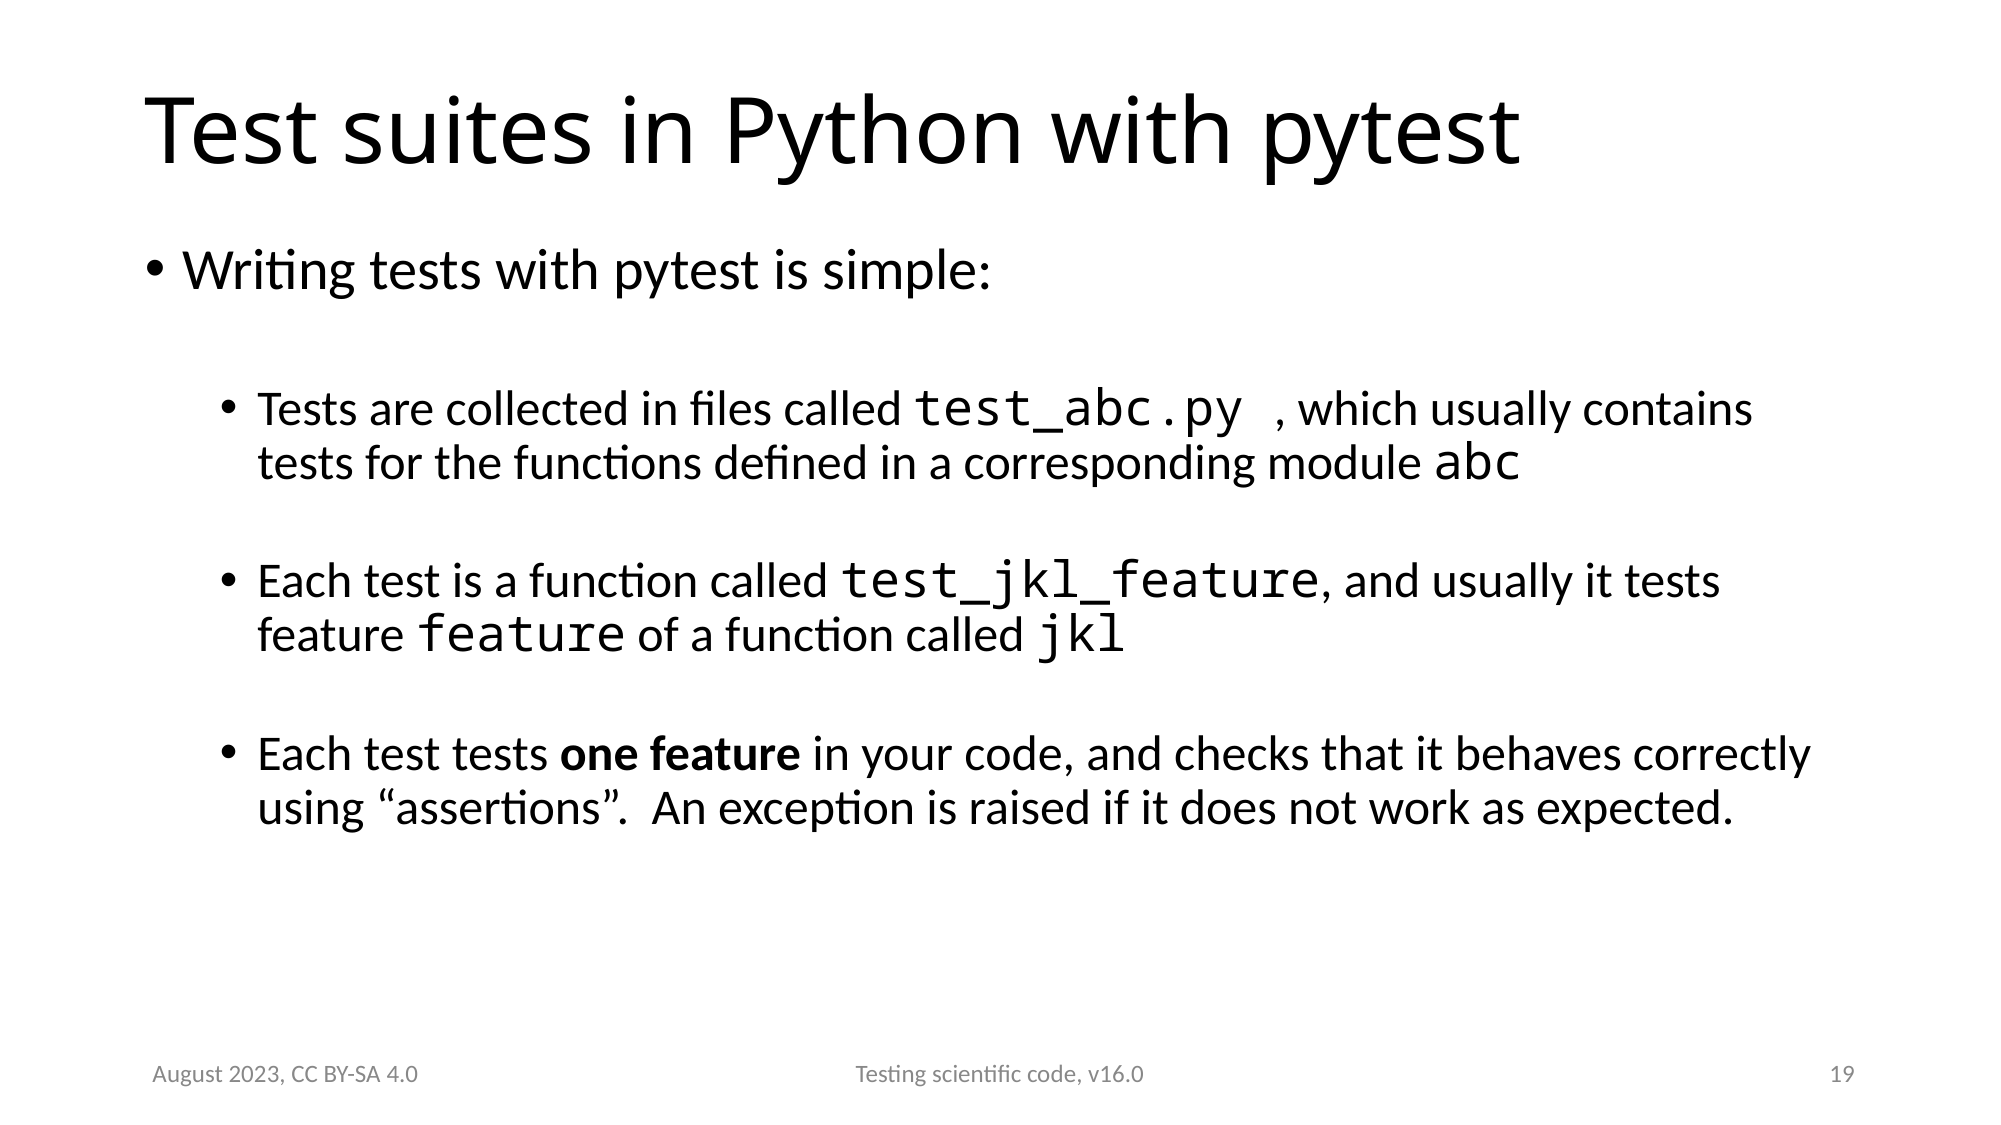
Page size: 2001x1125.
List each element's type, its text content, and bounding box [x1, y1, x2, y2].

text_box Testing scientific code, v16.0 [669, 1050, 1330, 1095]
list Writing tests with pytest is simple: Tests are collected in files called test_abc.py , which usually contains tests for the functions defined in a corresponding module abc Each test is a function called test_jkl_feature, and usually it tests feature feature of a function called jkl Each test tests one feature in your code, and checks that it behaves correctly using “assertions”. An exception is raised if it does not work as expected. [136, 231, 1863, 1014]
slide_number 19 [1819, 1051, 1863, 1094]
title Test suites in Python with pytest [136, 59, 1863, 209]
text_box August 2023, CC BY-SA 4.0 [144, 1050, 580, 1095]
